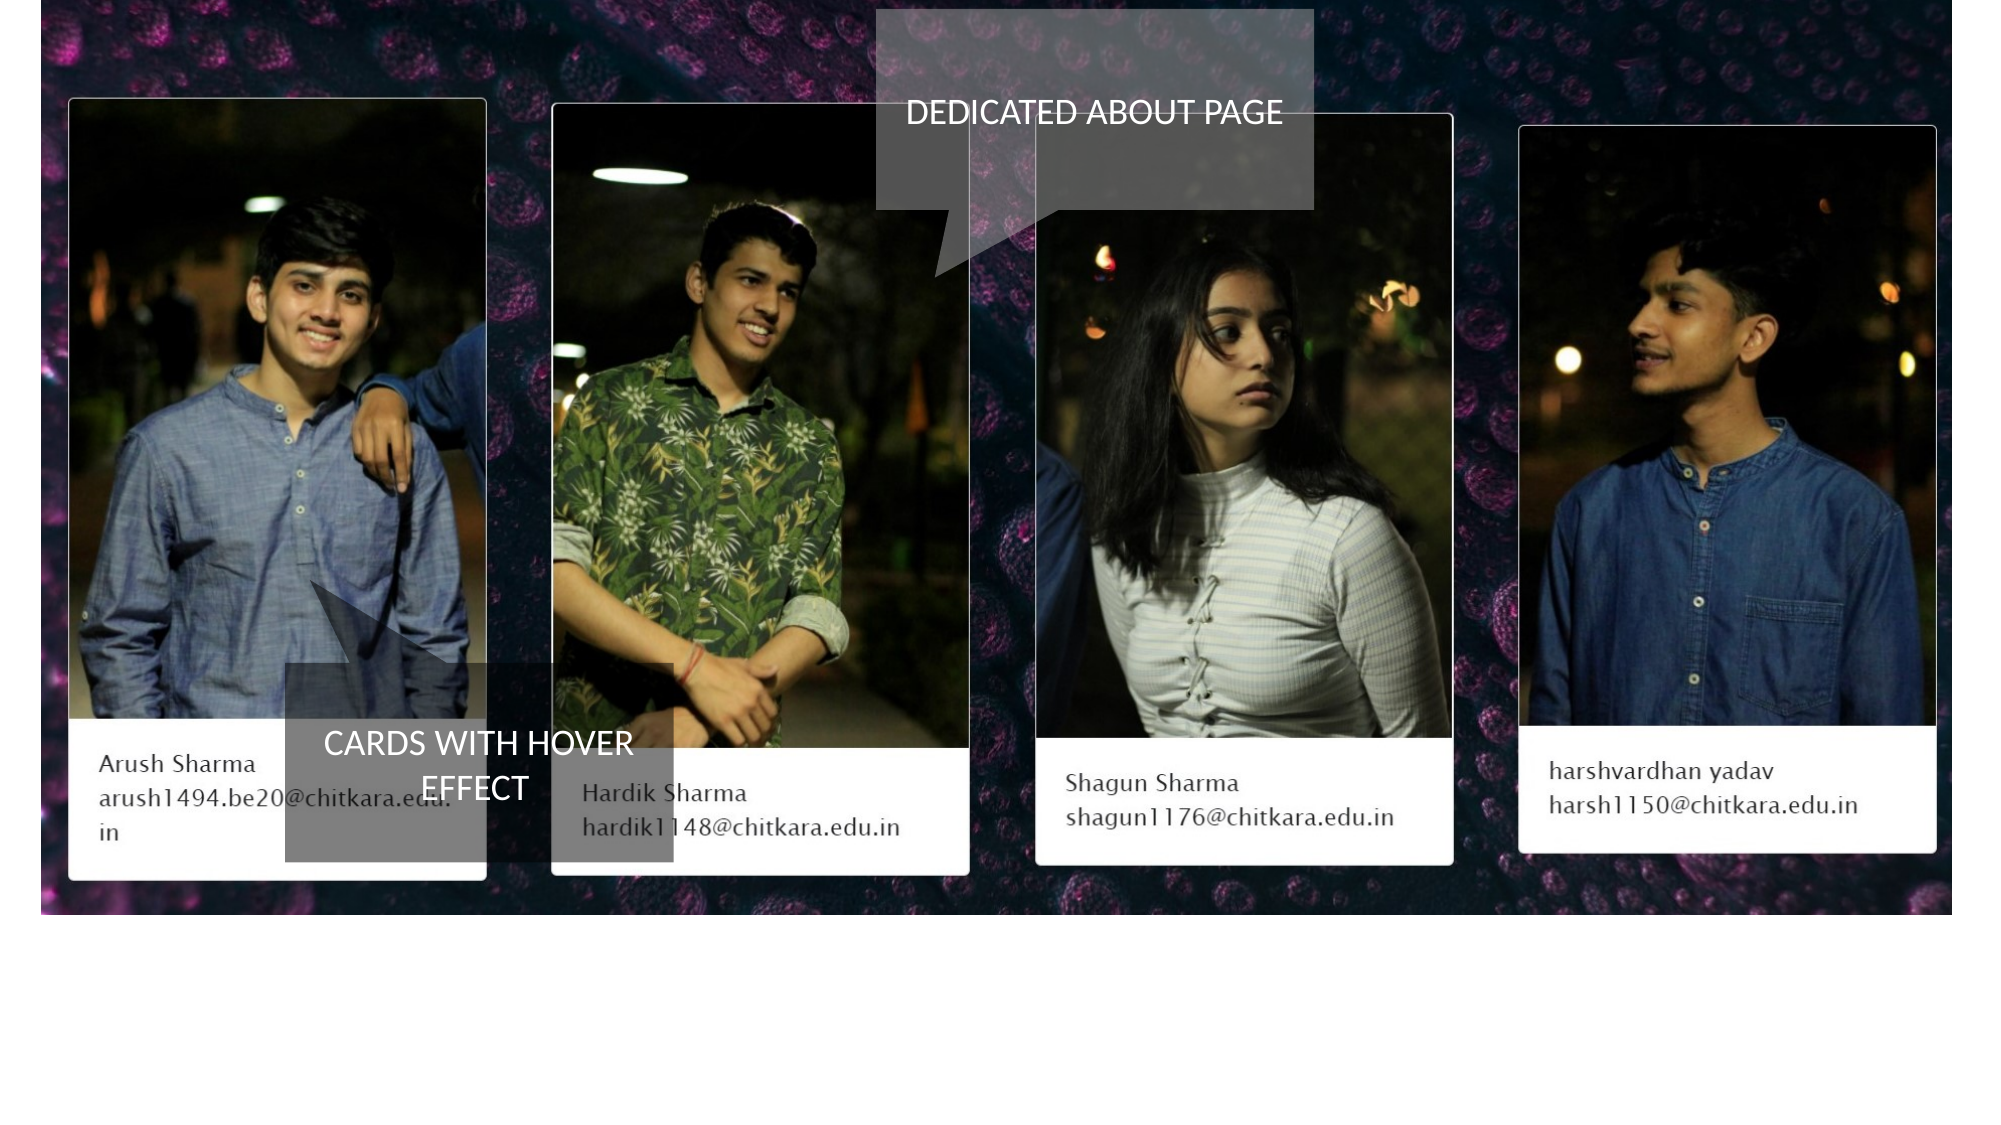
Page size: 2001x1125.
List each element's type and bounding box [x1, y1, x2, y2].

picture [41, 0, 1952, 916]
